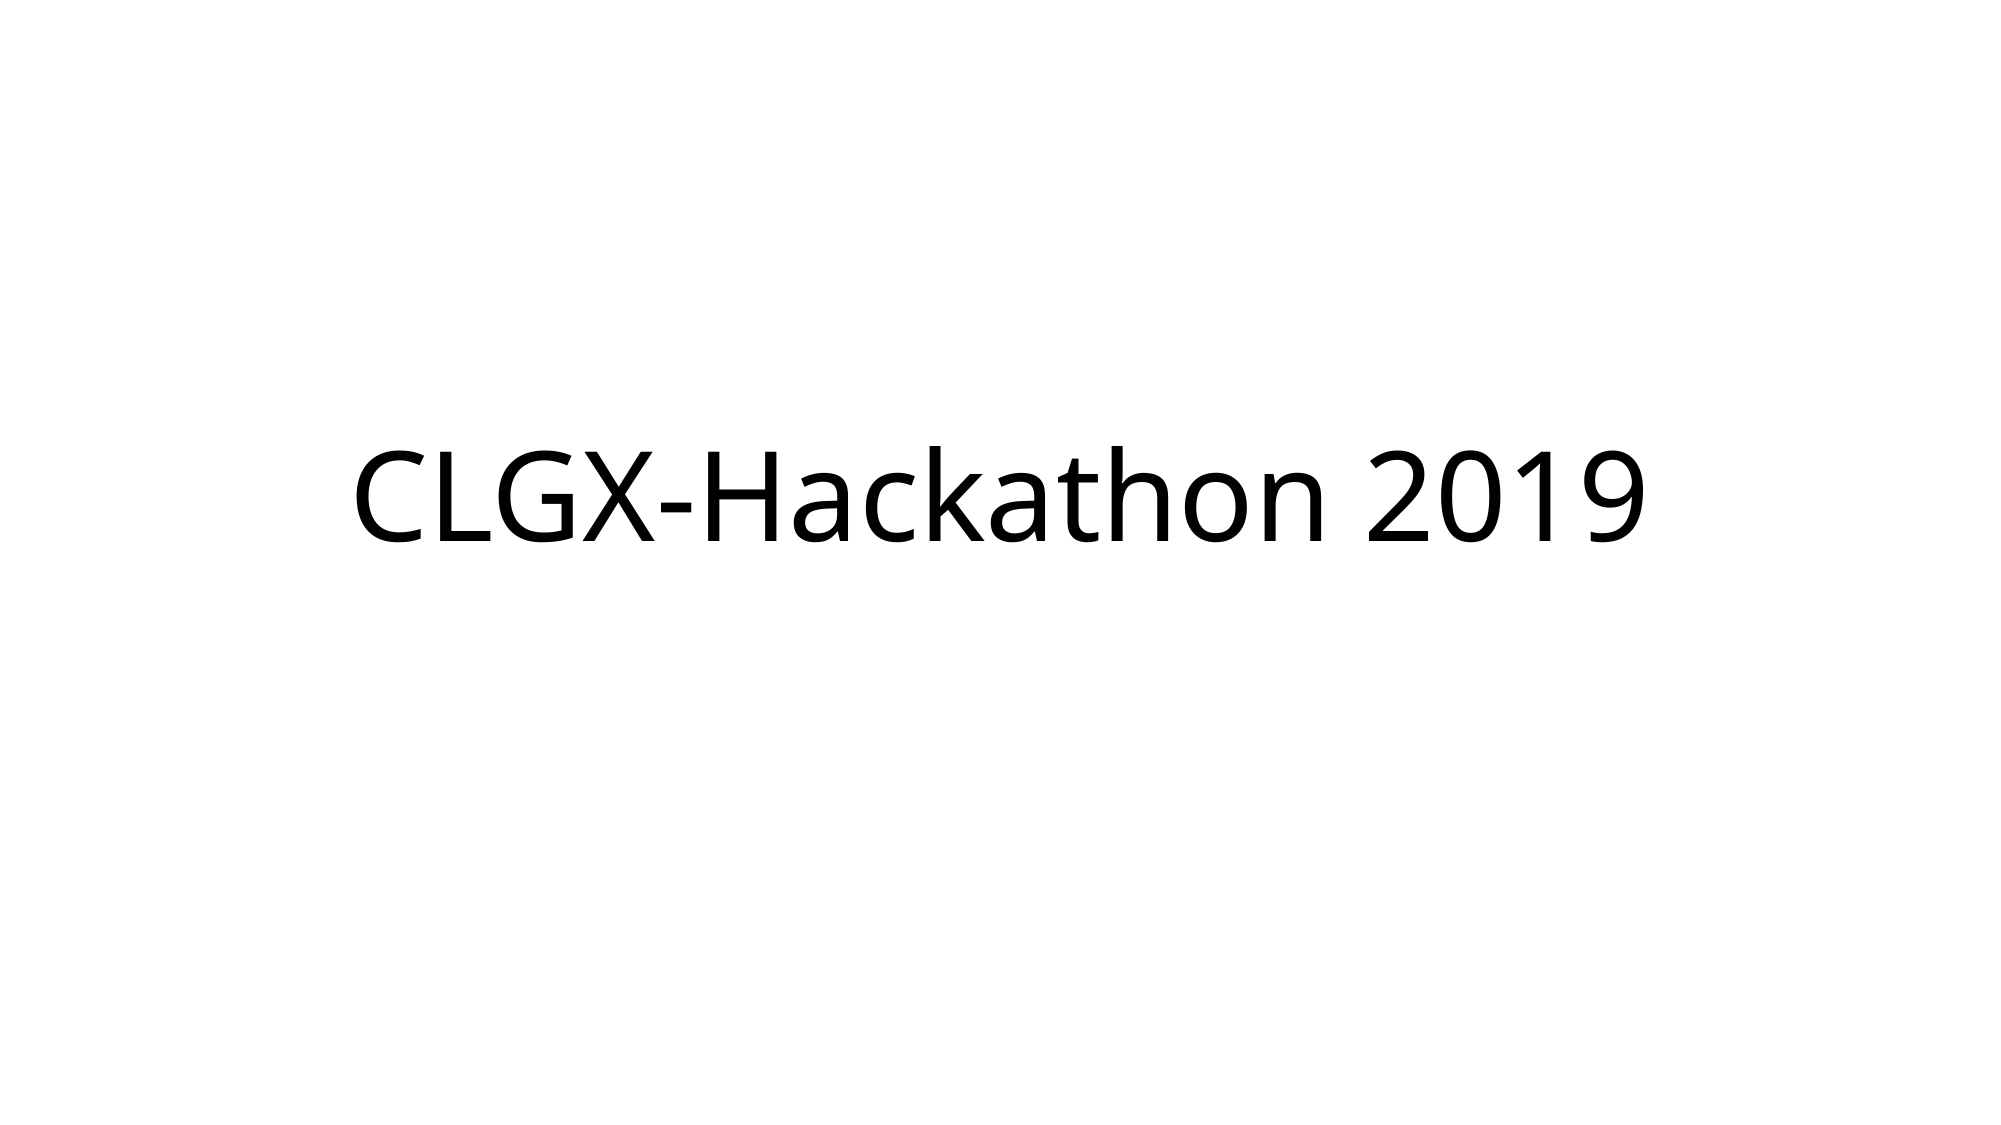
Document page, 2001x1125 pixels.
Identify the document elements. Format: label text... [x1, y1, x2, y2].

title CLGX-Hackathon 2019 [249, 184, 1750, 576]
